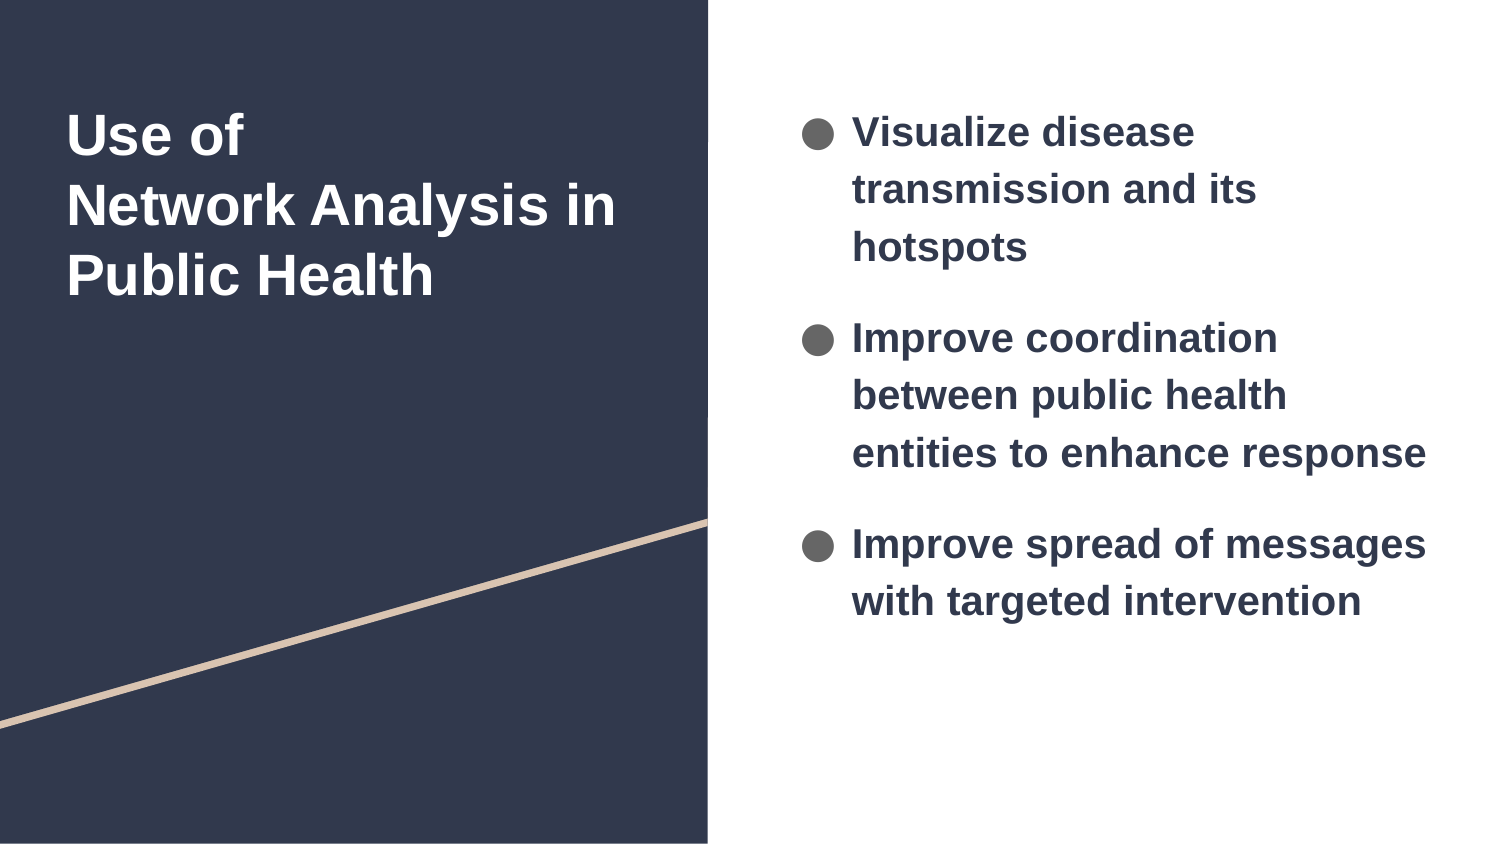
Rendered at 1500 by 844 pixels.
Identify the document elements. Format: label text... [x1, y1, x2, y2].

list Visualize disease transmission and its hotspots Improve coordination between public health entities to enhance response Improve spread of messages with targeted intervention [761, 82, 1446, 755]
title Use of Network Analysis in Public Health [51, 82, 660, 494]
